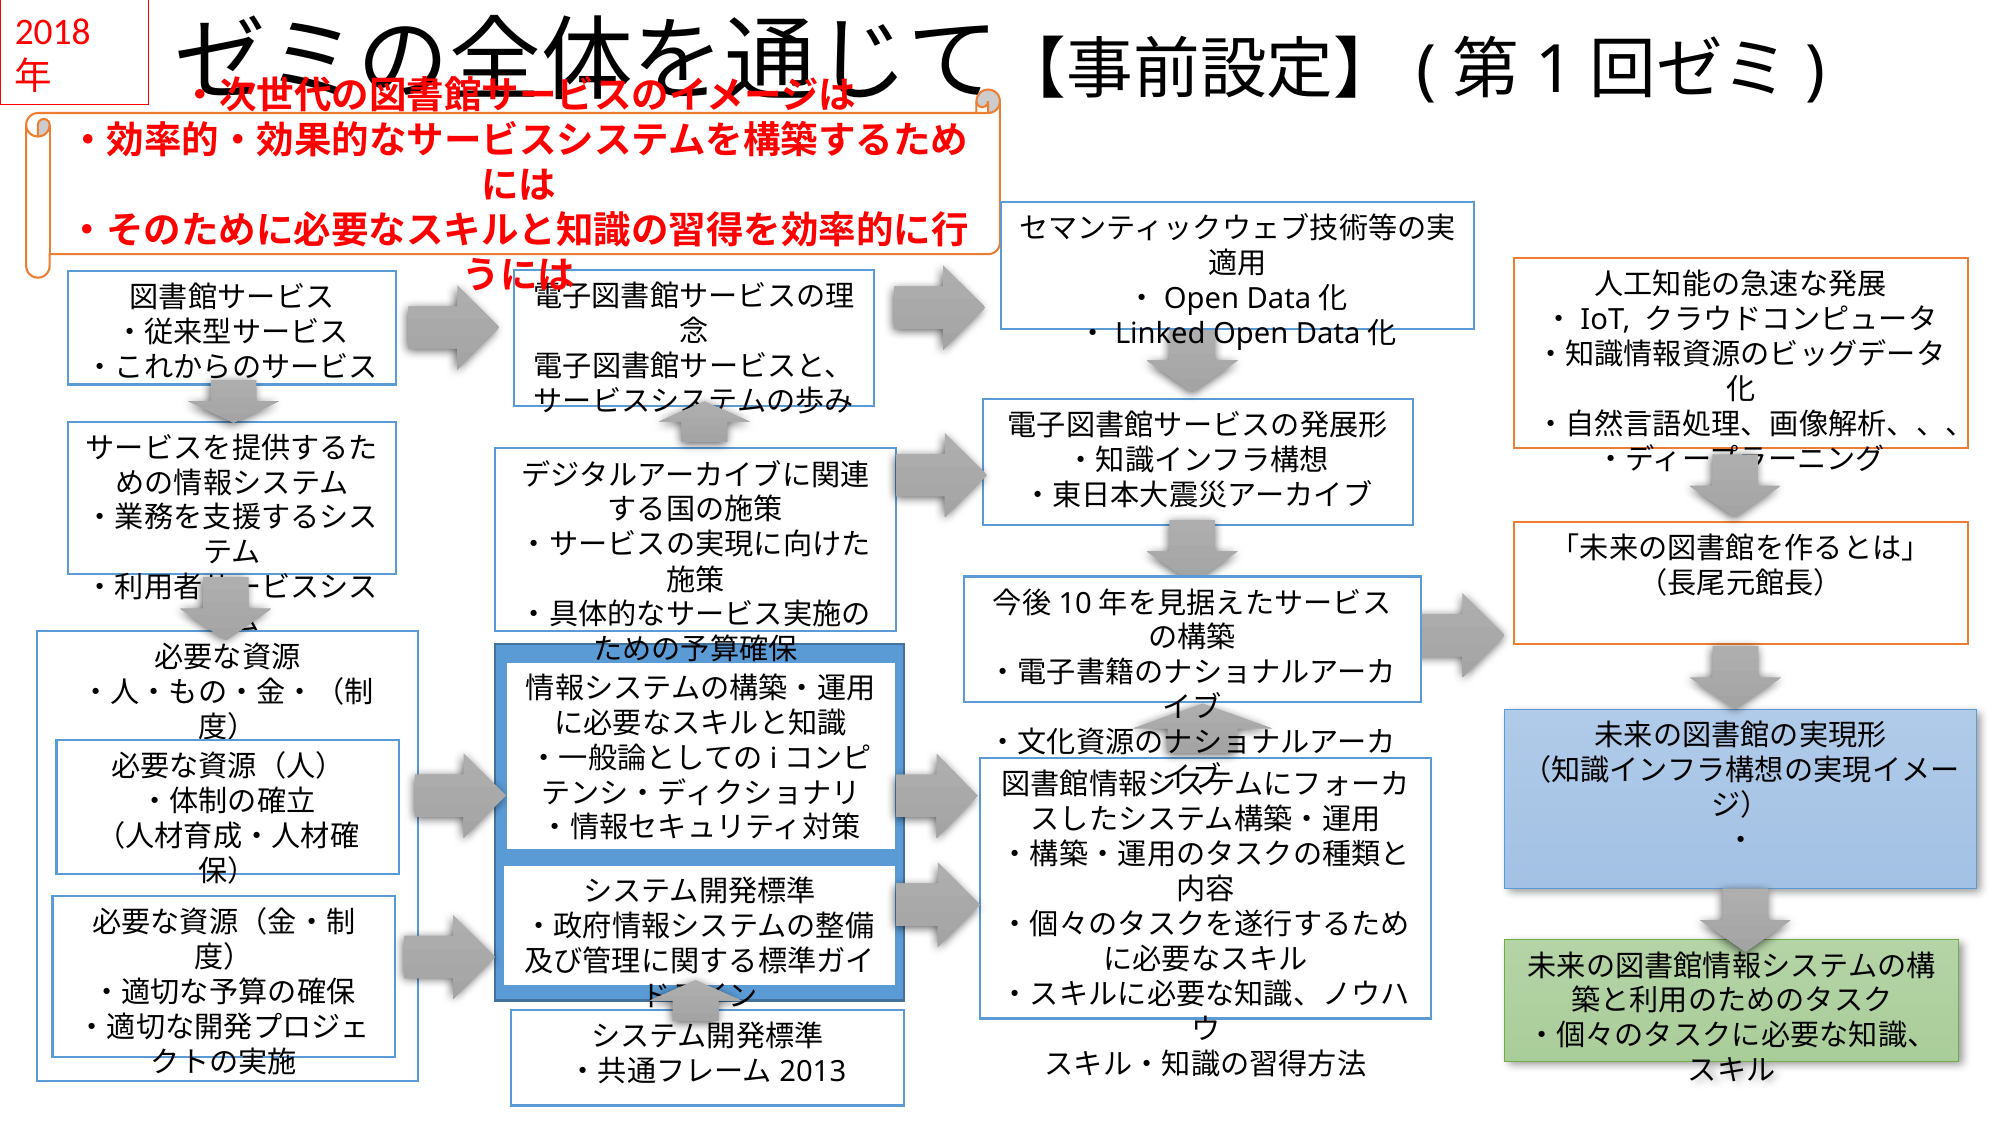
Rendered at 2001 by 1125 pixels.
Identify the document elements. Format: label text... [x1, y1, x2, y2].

text_box [894, 265, 986, 350]
text_box サービスを提供するための情報システム ・業務を支援するシステム ・利用者サービスシステム [67, 421, 397, 575]
text_box [404, 914, 496, 1000]
text_box 情報システムの構築・運用に必要なスキルと知識 ・一般論としてのiコンピテンシ・ディクショナリ ・情報セキュリティ対策 [505, 661, 897, 851]
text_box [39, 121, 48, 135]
text_box 電子図書館サービスの発展形 ・知識インフラ構想 ・東日本大震災アーカイブ [982, 398, 1414, 526]
title ゼミの全体を通じて【事前設定】(第1回ゼミ) [13, 5, 1987, 120]
text_box [895, 432, 988, 518]
text_box [658, 401, 750, 443]
text_box [1146, 519, 1238, 575]
text_box [188, 379, 280, 423]
text_box [1699, 888, 1792, 952]
text_box 必要な資源 ・人・もの・金・（制度） [36, 630, 419, 1082]
text_box セマンティックウェブ技術等の実適用 ・Open Data化 ・Linked Open Data化 [1000, 201, 1475, 330]
text_box 人工知能の急速な発展 ・IoT, クラウドコンピュータ ・知識情報資源のビッグデータ化 ・自然言語処理、画像解析、、、 ・ディープラーニング [1513, 257, 1969, 449]
text_box [180, 577, 272, 641]
text_box [408, 285, 500, 370]
text_box [895, 862, 980, 947]
text_box システム開発標準 ・政府情報システムの整備及び管理に関する標準ガイドライン [502, 864, 897, 987]
text_box [1146, 330, 1238, 393]
text_box 必要な資源（人） ・体制の確立 （人材育成・人材確保） [55, 739, 400, 875]
text_box 必要な資源（金・制度） ・適切な予算の確保 ・適切な開発プロジェクトの実施 [51, 895, 396, 1058]
text_box [1689, 454, 1781, 518]
text_box 「未来の図書館を作るとは」 （長尾元館長） [1513, 521, 1969, 645]
text_box システム開発標準 ・共通フレーム2013 [510, 1009, 905, 1107]
text_box [895, 753, 978, 839]
text_box 図書館サービス ・従来型サービス ・これからのサービス [67, 270, 397, 386]
text_box DBアクセス API [978, 91, 998, 111]
text_box [414, 753, 506, 838]
text_box 2018年 [0, 0, 149, 105]
text_box [1422, 593, 1505, 678]
text_box 電子図書館サービスの理念 電子図書館サービスと、 サービスシステムの歩み [513, 269, 875, 407]
text_box [494, 643, 905, 786]
text_box ・次世代の図書館サービスのイメージは ・効率的・効果的なサービスシステムを構築するためには ・そのために必要なスキルと知識の習得を効率的に行うには [25, 88, 1001, 279]
text_box デジタルアーカイブに関連する国の施策 ・サービスの実現に向けた施策 ・具体的なサービス実施のための予算確保 [494, 447, 897, 632]
text_box 未来の図書館情報システムの構築と利用のためのタスク ・個々のタスクに必要な知識、スキル [1504, 939, 1959, 1062]
text_box [649, 980, 742, 1022]
text_box [1133, 703, 1272, 754]
text_box 未来の図書館の実現形 （知識インフラ構想の実現イメージ） ・ [1504, 709, 1977, 889]
text_box 今後10年を見据えたサービスの構築 ・電子書籍のナショナルアーカイブ ・文化資源のナショナルアーカイブ [963, 575, 1422, 703]
text_box [1689, 646, 1782, 710]
text_box [494, 810, 905, 1002]
text_box 図書館情報システムにフォーカスしたシステム構築・運用 ・構築・運用のタスクの種類と内容 ・個々のタスクを遂行するために必要なスキル ・スキルに必要な知識、ノウハウ スキル・知識の習得方法 [979, 757, 1432, 1020]
